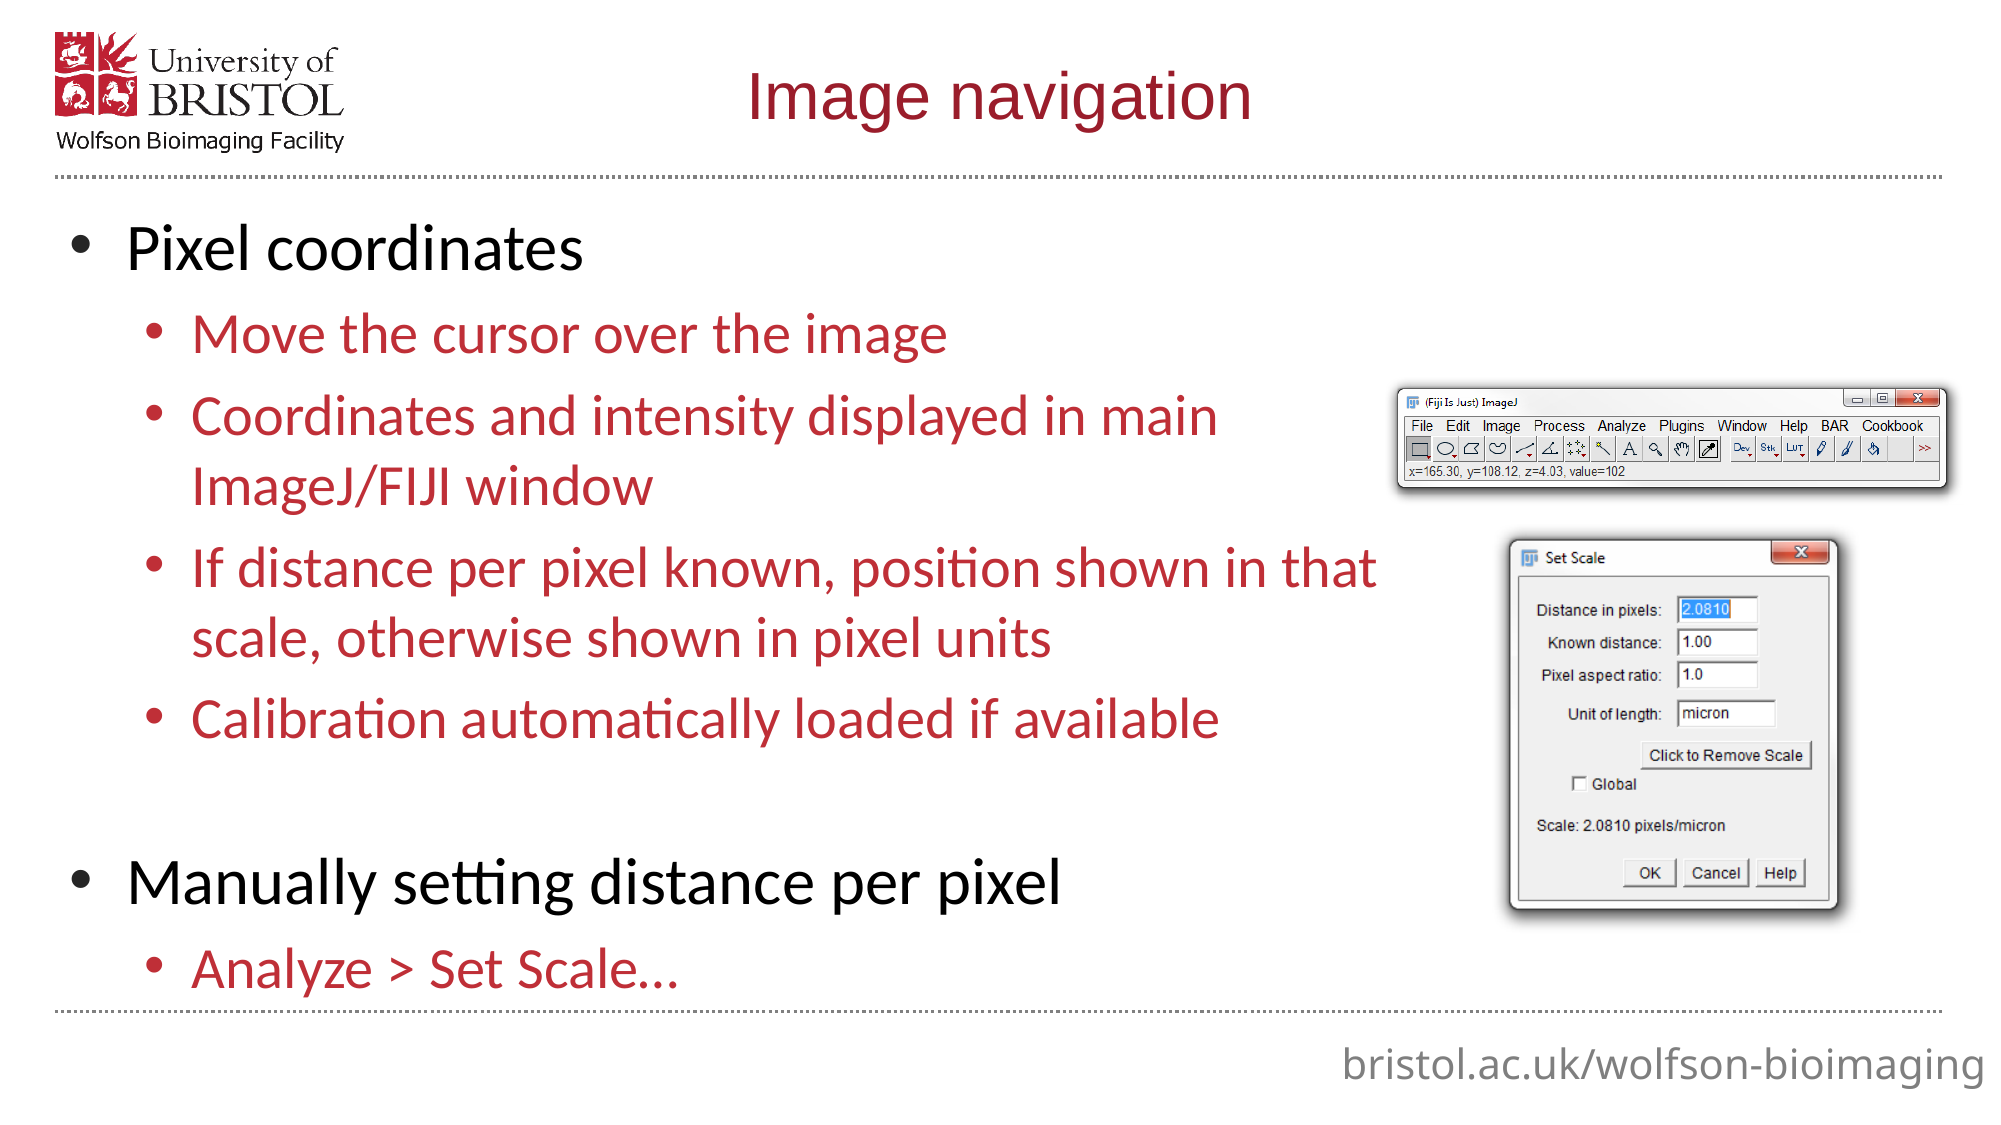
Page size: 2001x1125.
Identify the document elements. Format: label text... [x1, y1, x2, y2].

list Pixel coordinates Move the cursor over the image Coordinates and intensity displayed in main ImageJ/FIJI window If distance per pixel known, position shown in that scale, otherwise shown in pixel units Calibration automatically loaded if available Manually setting distance per pixel Analyze > Set Scale… [55, 196, 1396, 1005]
picture [55, 32, 344, 153]
picture [1382, 372, 1964, 941]
title Image navigation [396, 41, 1604, 140]
